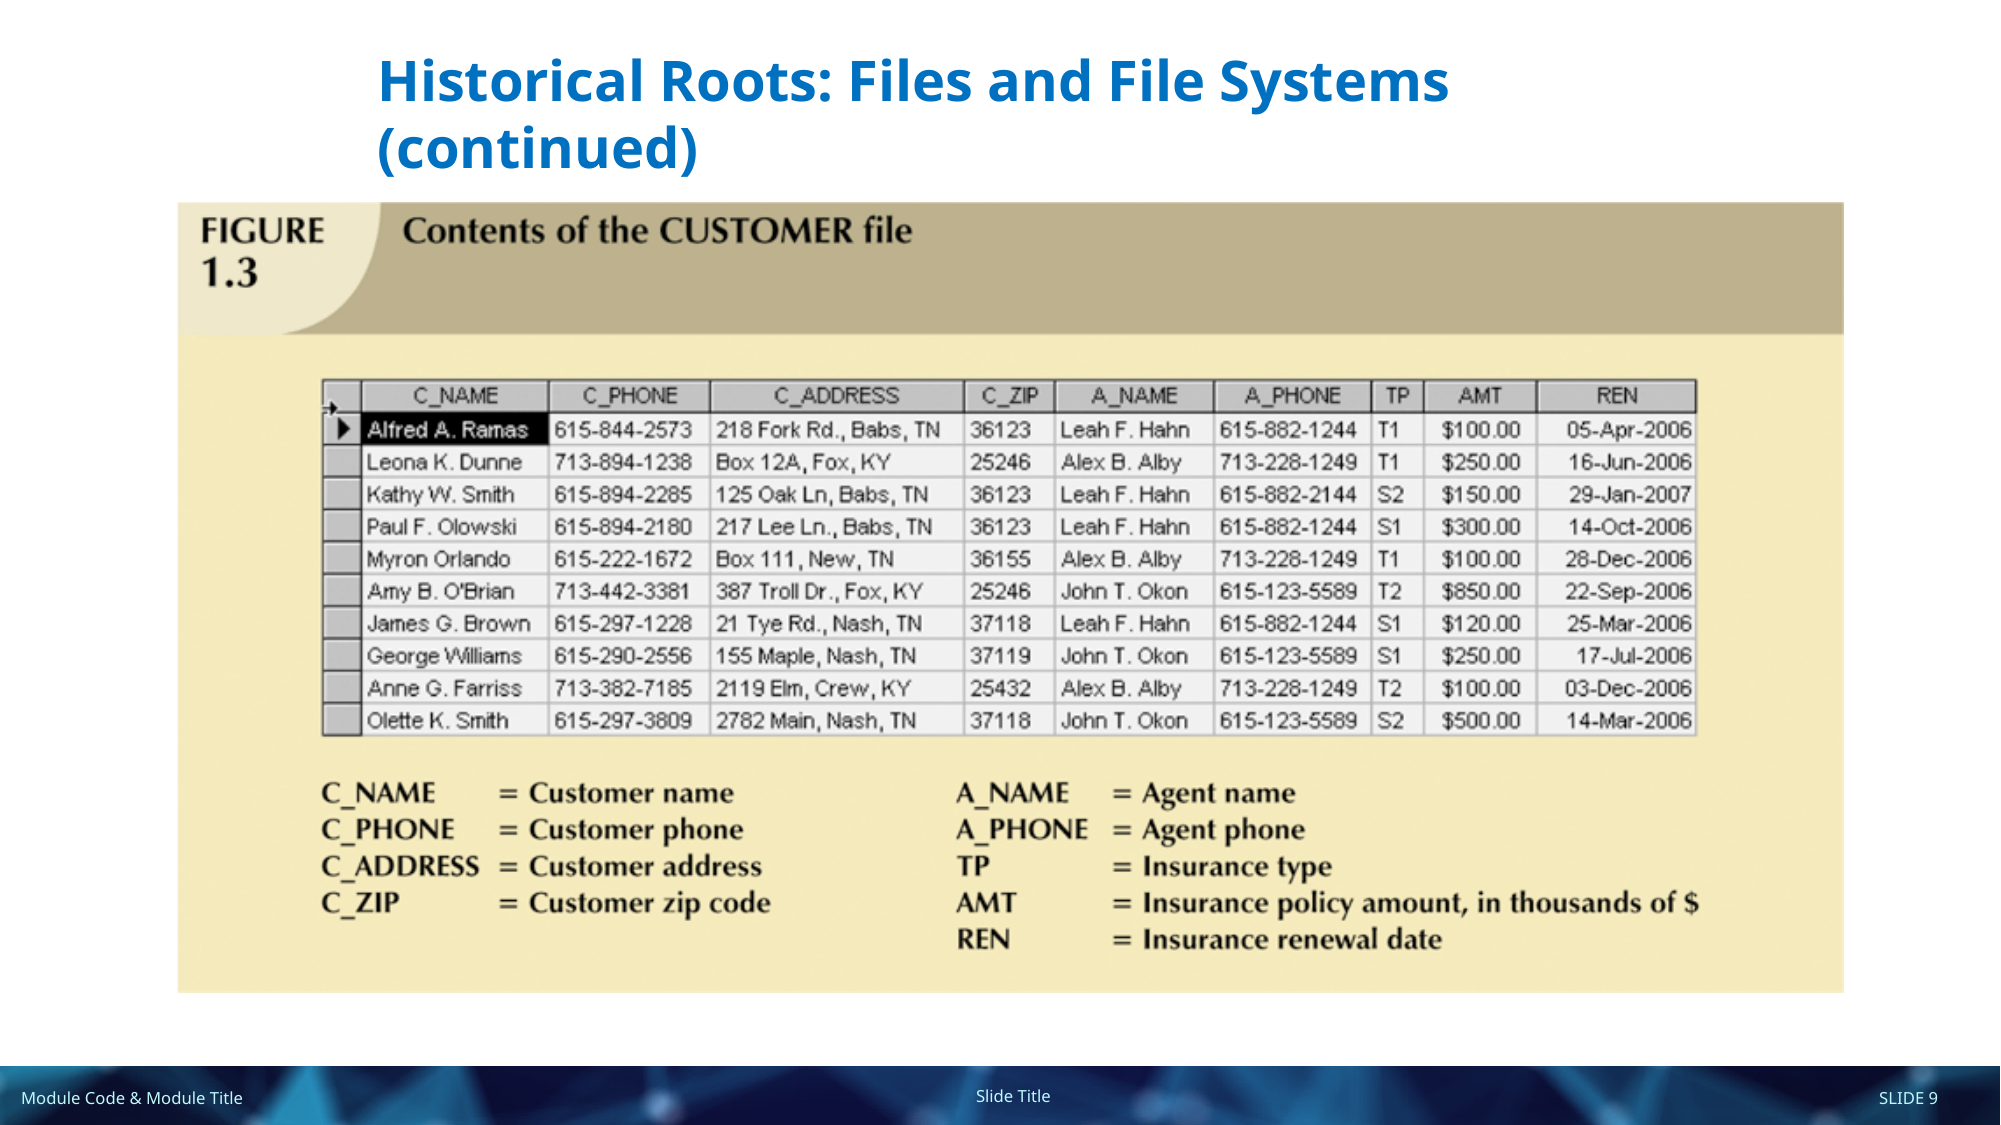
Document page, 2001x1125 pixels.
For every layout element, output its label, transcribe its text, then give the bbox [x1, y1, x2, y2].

title Historical Roots: Files and File Systems (continued) [362, 37, 1638, 188]
picture [0, 1066, 2000, 1125]
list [177, 202, 1845, 993]
